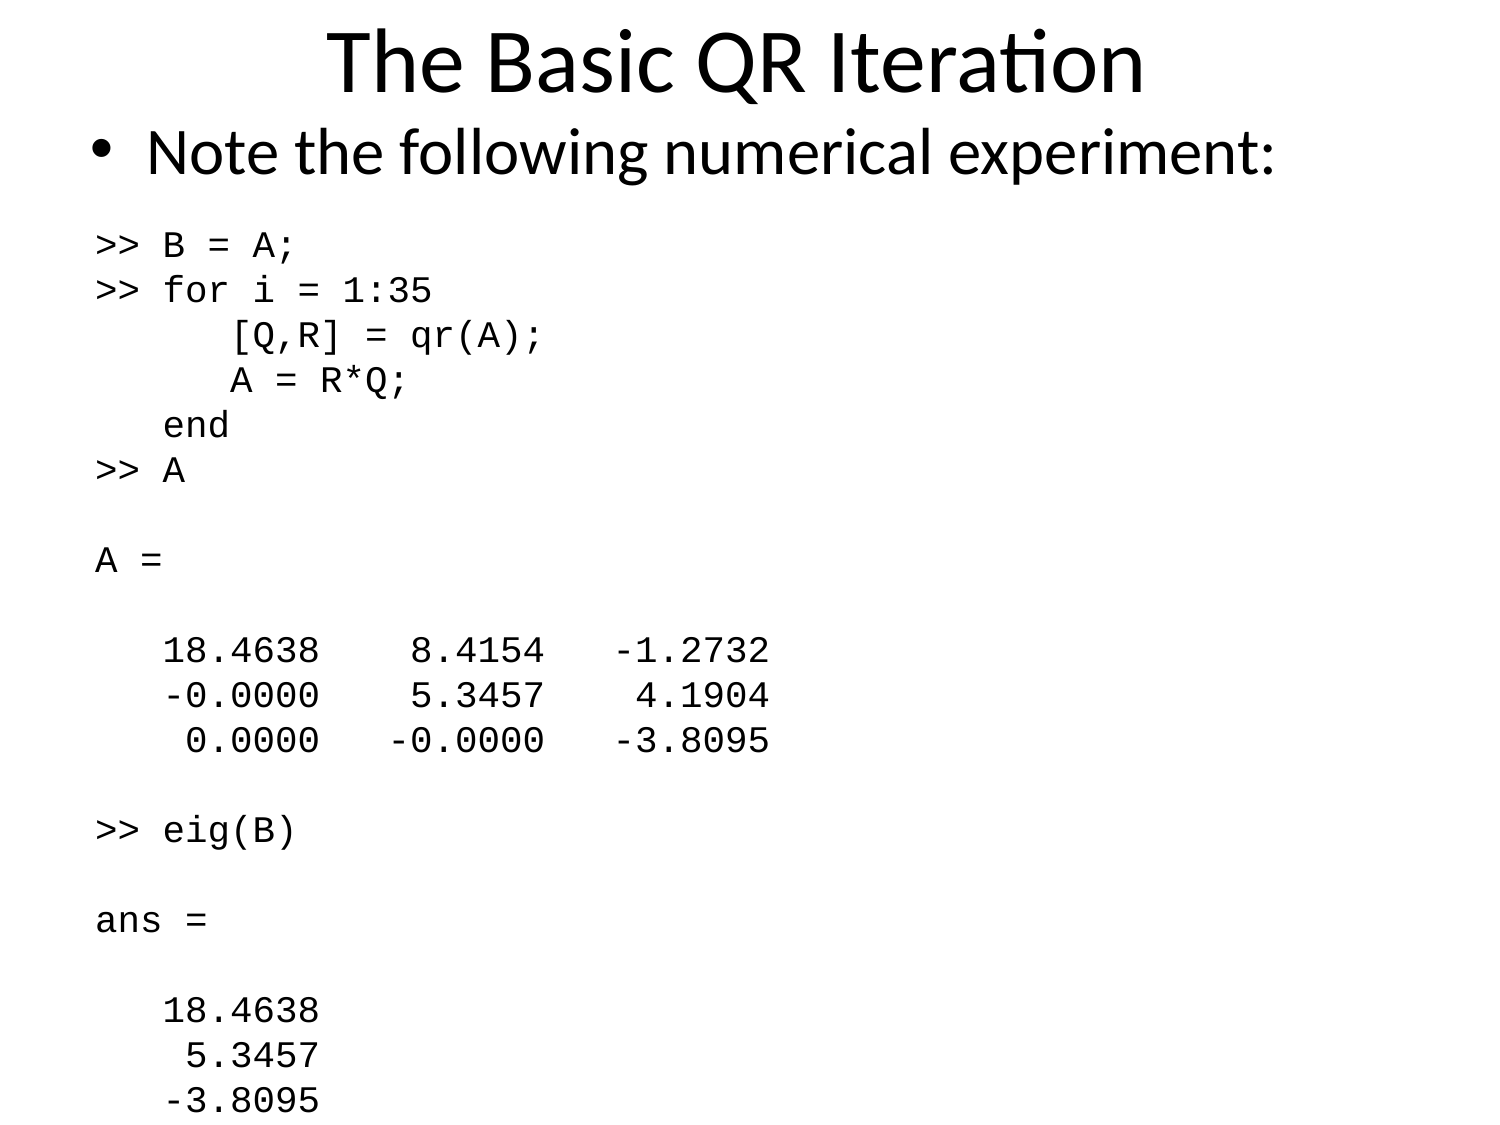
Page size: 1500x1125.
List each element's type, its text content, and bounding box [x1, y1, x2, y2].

list Note the following numerical experiment: [74, 99, 1425, 843]
text_box >> B = A; >> for i = 1:35 [Q,R] = qr(A); A = R*Q; end >> A A = 18.4638 8.4154 -1.2732 -0.0000 5.3457 4.1904 0.0000 -0.0000 -3.8095 >> eig(B) ans = 18.4638 5.3457 -3.8095 [80, 212, 931, 1125]
title The Basic QR Iteration [62, 0, 1413, 150]
